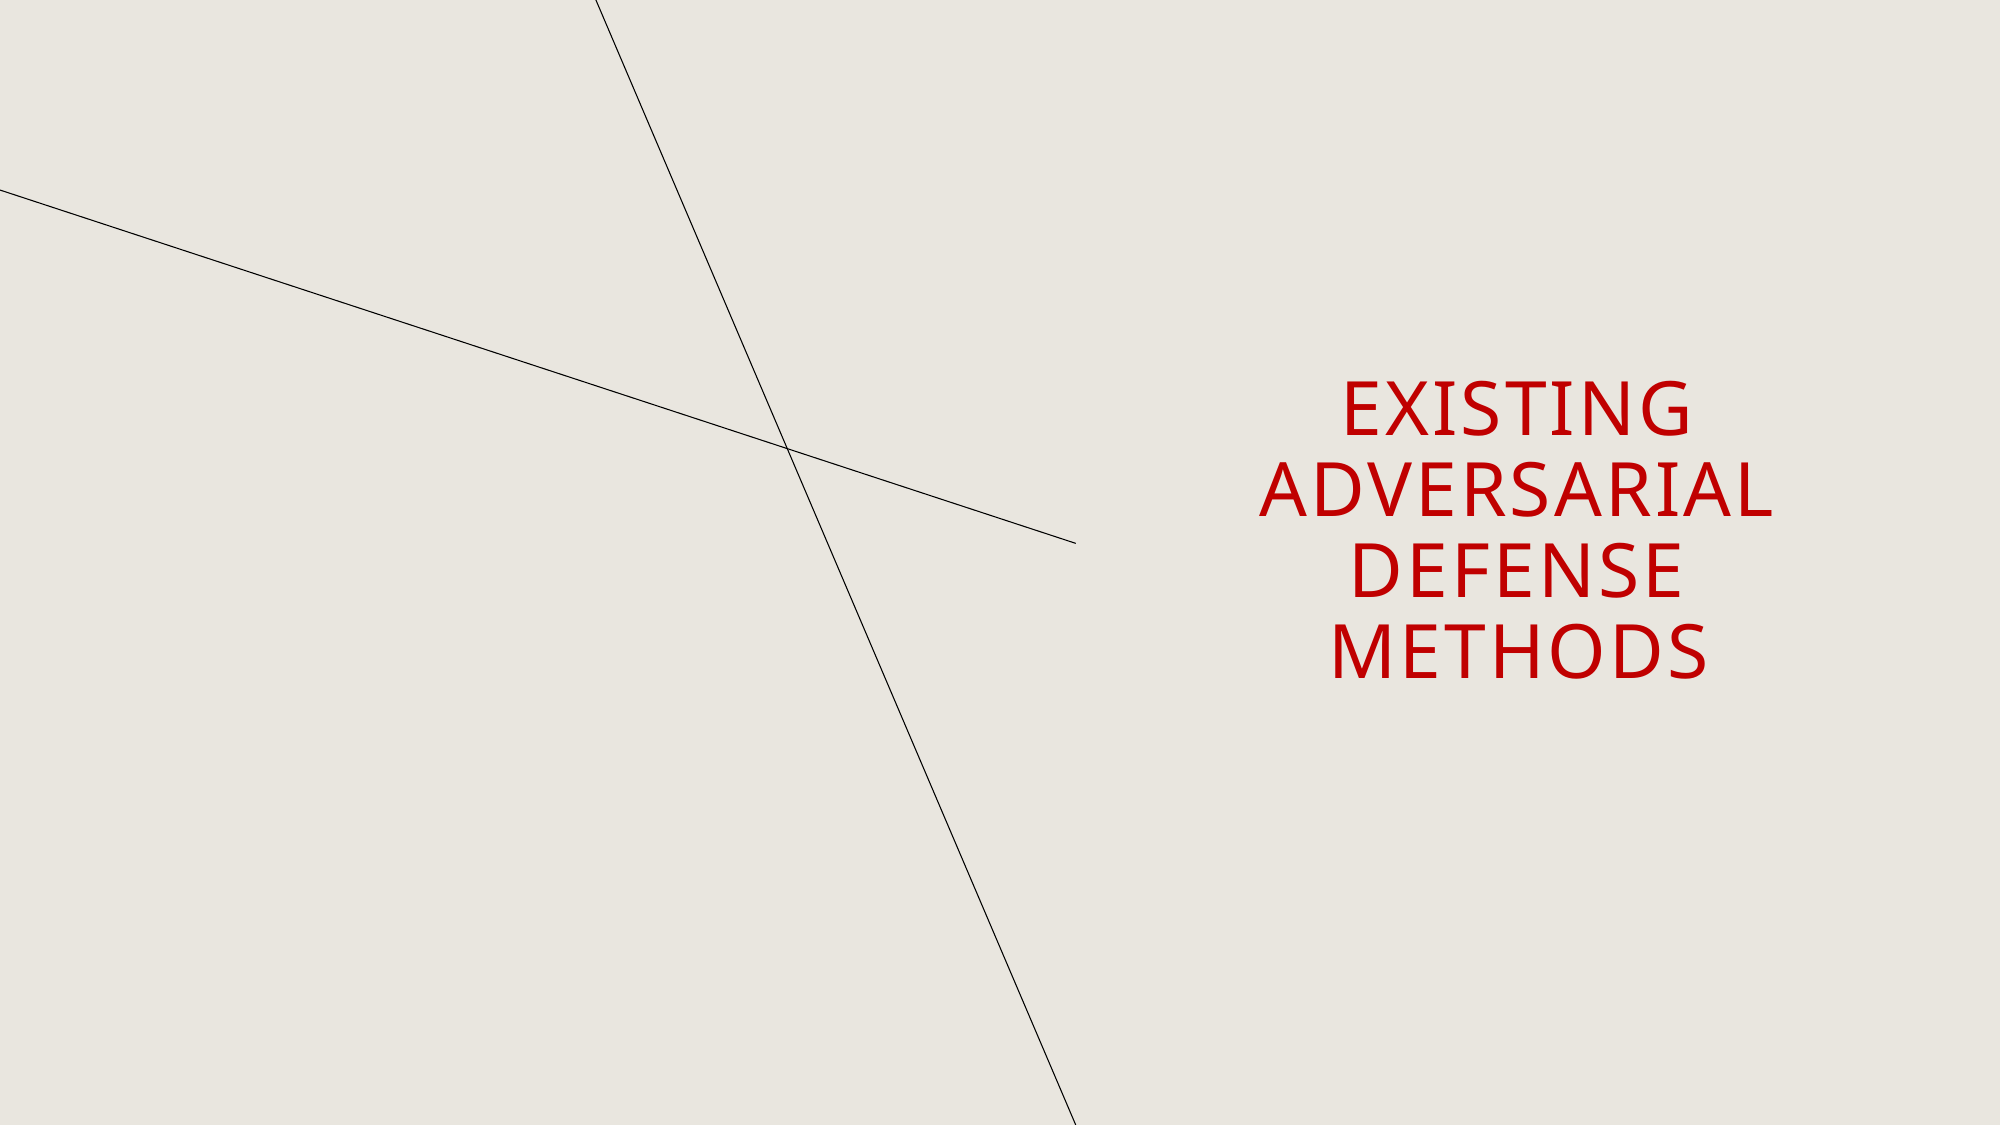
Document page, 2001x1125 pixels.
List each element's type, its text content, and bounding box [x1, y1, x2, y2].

title Existing Adversarial Defense Methods [1146, 148, 1891, 703]
